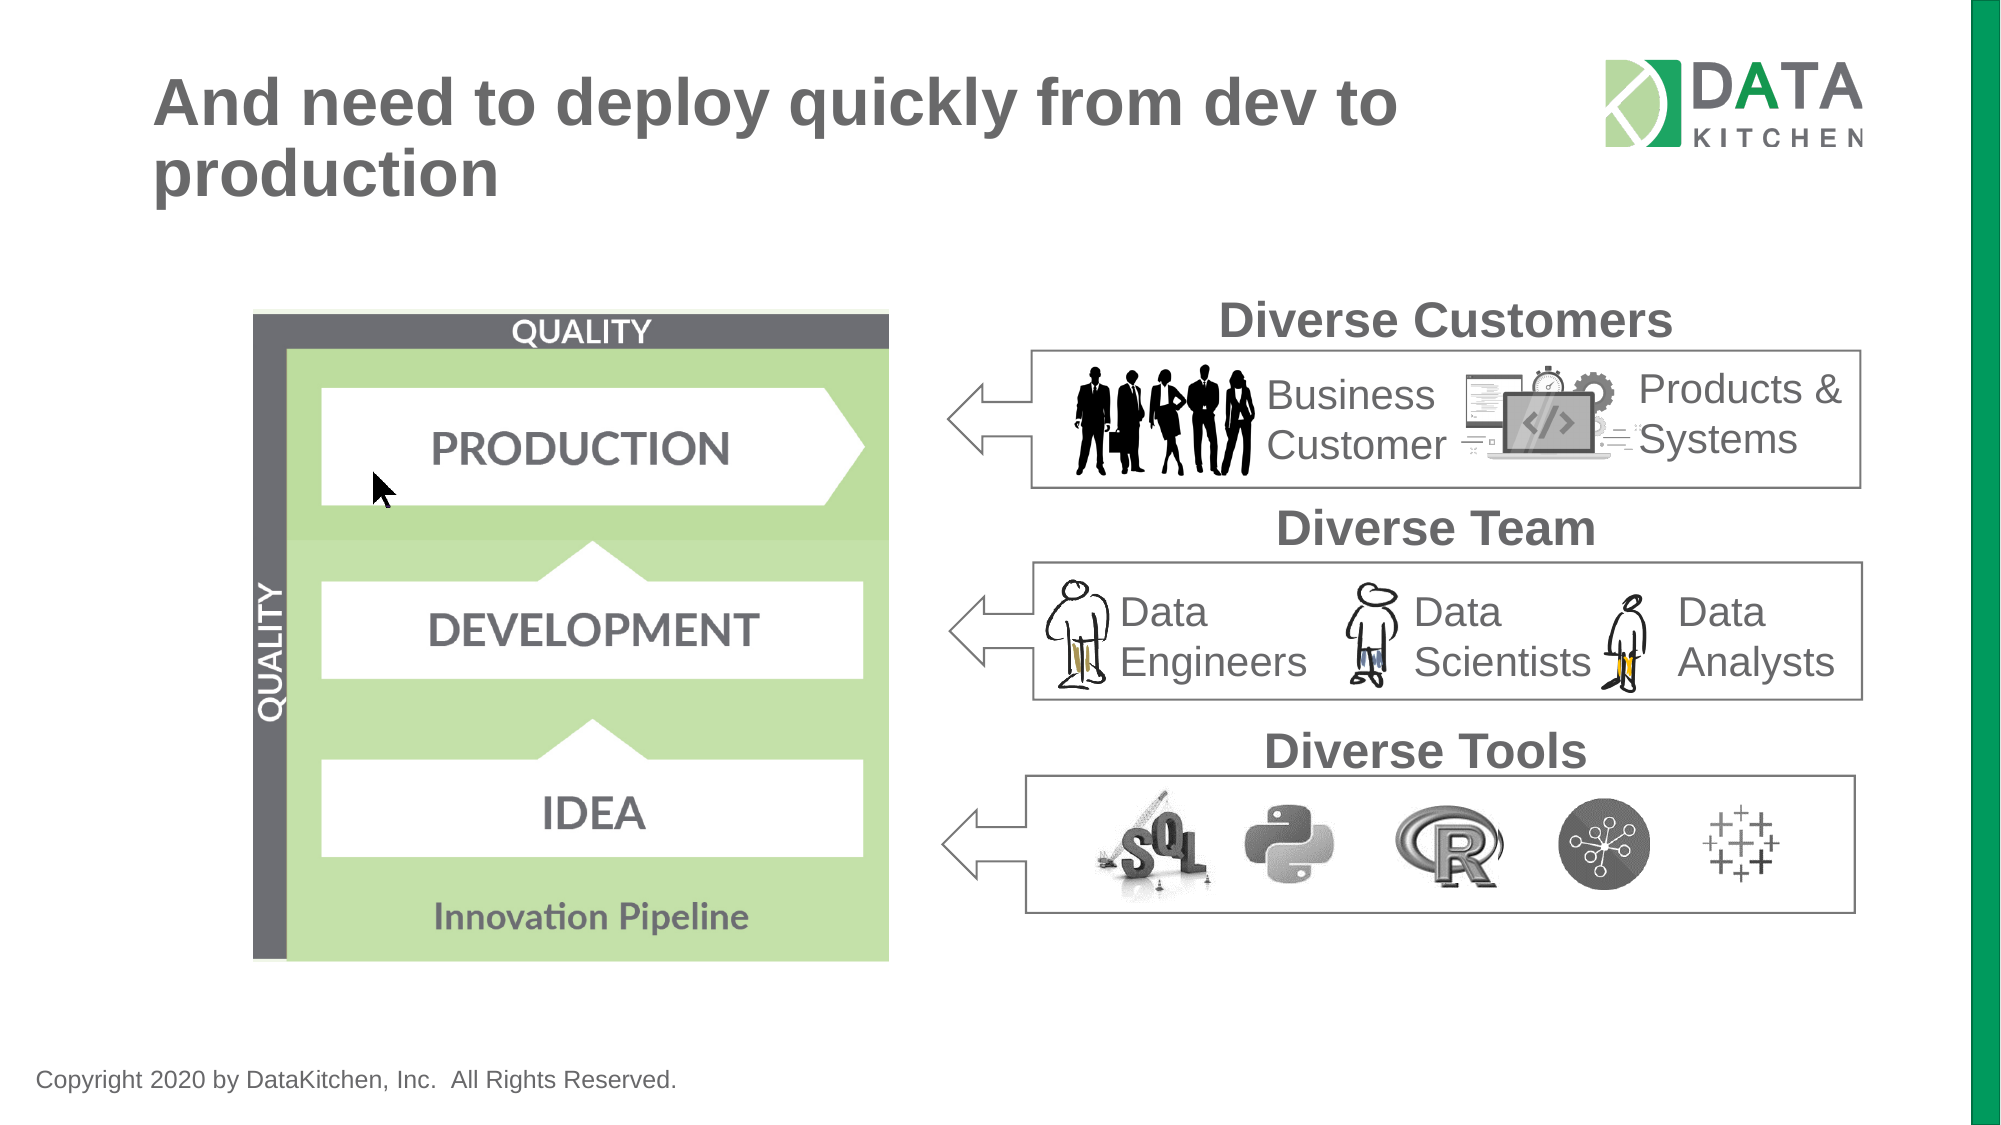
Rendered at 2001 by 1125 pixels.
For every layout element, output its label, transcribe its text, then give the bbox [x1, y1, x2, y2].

picture [1395, 805, 1504, 888]
picture [253, 309, 889, 962]
text_box [942, 775, 1855, 913]
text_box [949, 488, 1887, 700]
text_box Diverse Tools [1178, 710, 1673, 787]
text_box [384, 166, 1782, 1008]
picture [1555, 795, 1653, 893]
picture [1075, 785, 1354, 903]
picture [1678, 796, 1807, 892]
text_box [947, 350, 1887, 488]
text_box Diverse Customers [989, 280, 1904, 357]
title And need to deploy quickly from dev to production [137, 59, 1556, 240]
